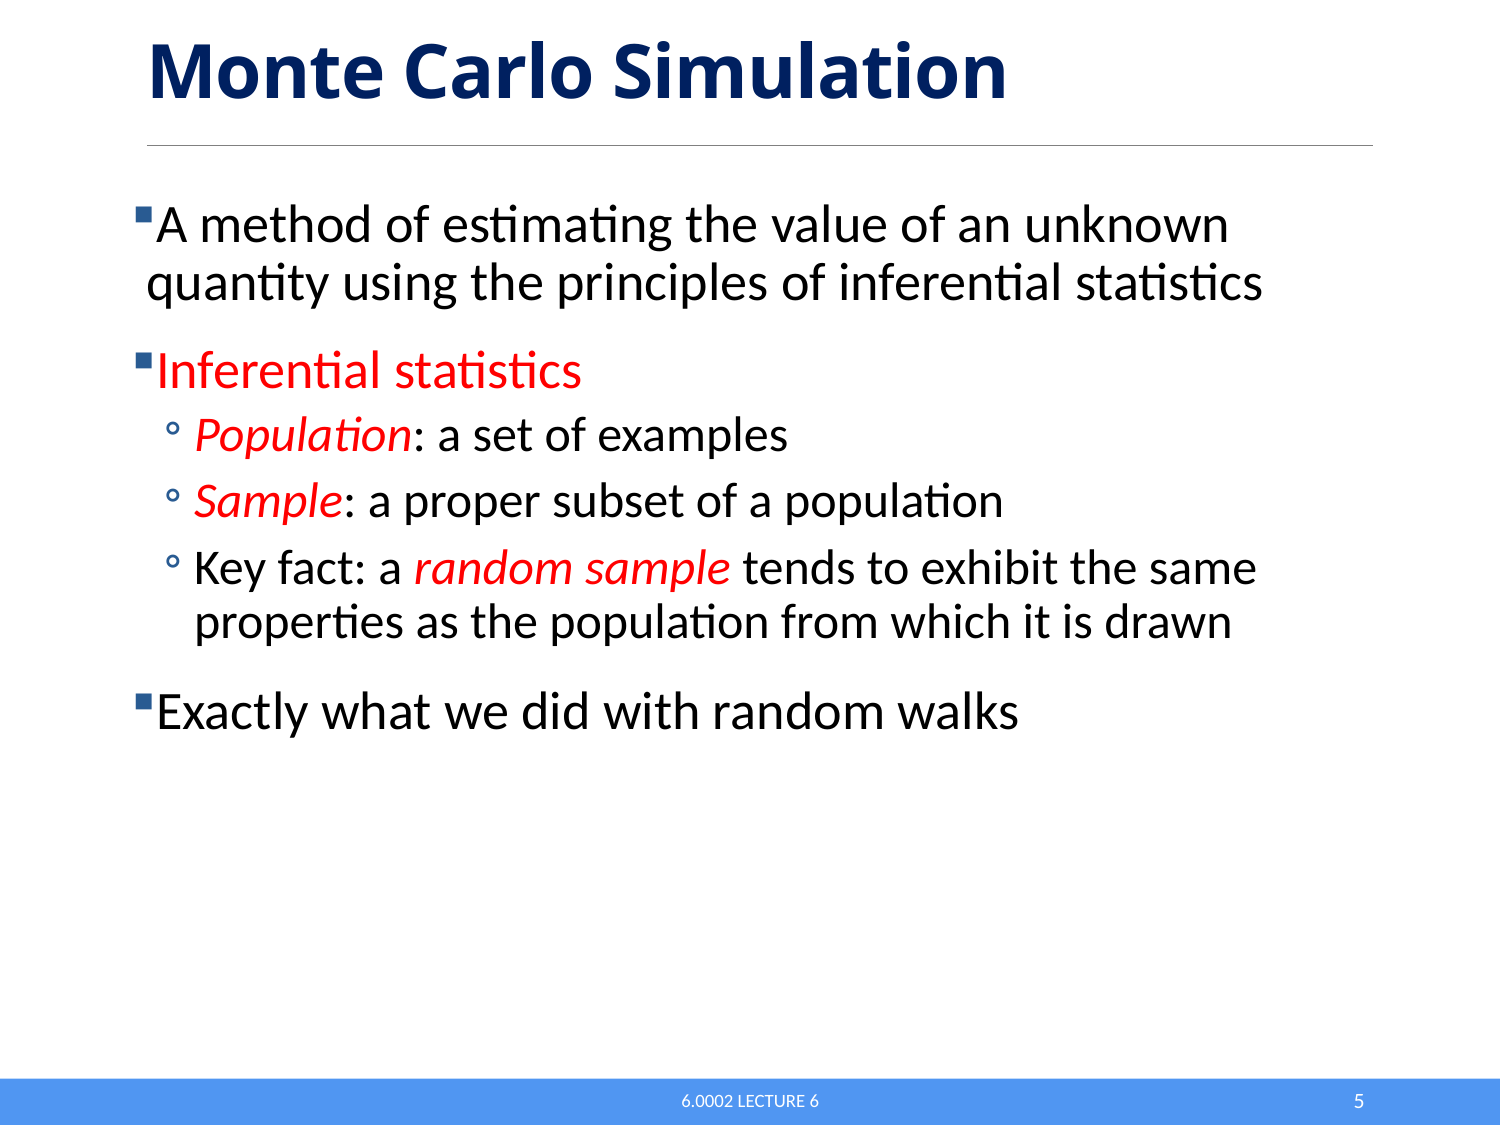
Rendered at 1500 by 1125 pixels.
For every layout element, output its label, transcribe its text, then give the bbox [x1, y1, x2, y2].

footer 6.0002 Lecture 6 [453, 1069, 1047, 1125]
slide_number 5 [1218, 1069, 1380, 1125]
title Monte Carlo Simulation [131, 42, 1369, 122]
list A method of estimating the value of an unknown quantity using the principles of inferential statistics Inferential statistics Population: a set of examples Sample: a proper subset of a population Key fact: a random sample tends to exhibit the same properties as the population from which it is drawn Exactly what we did with random walks [131, 187, 1369, 1003]
